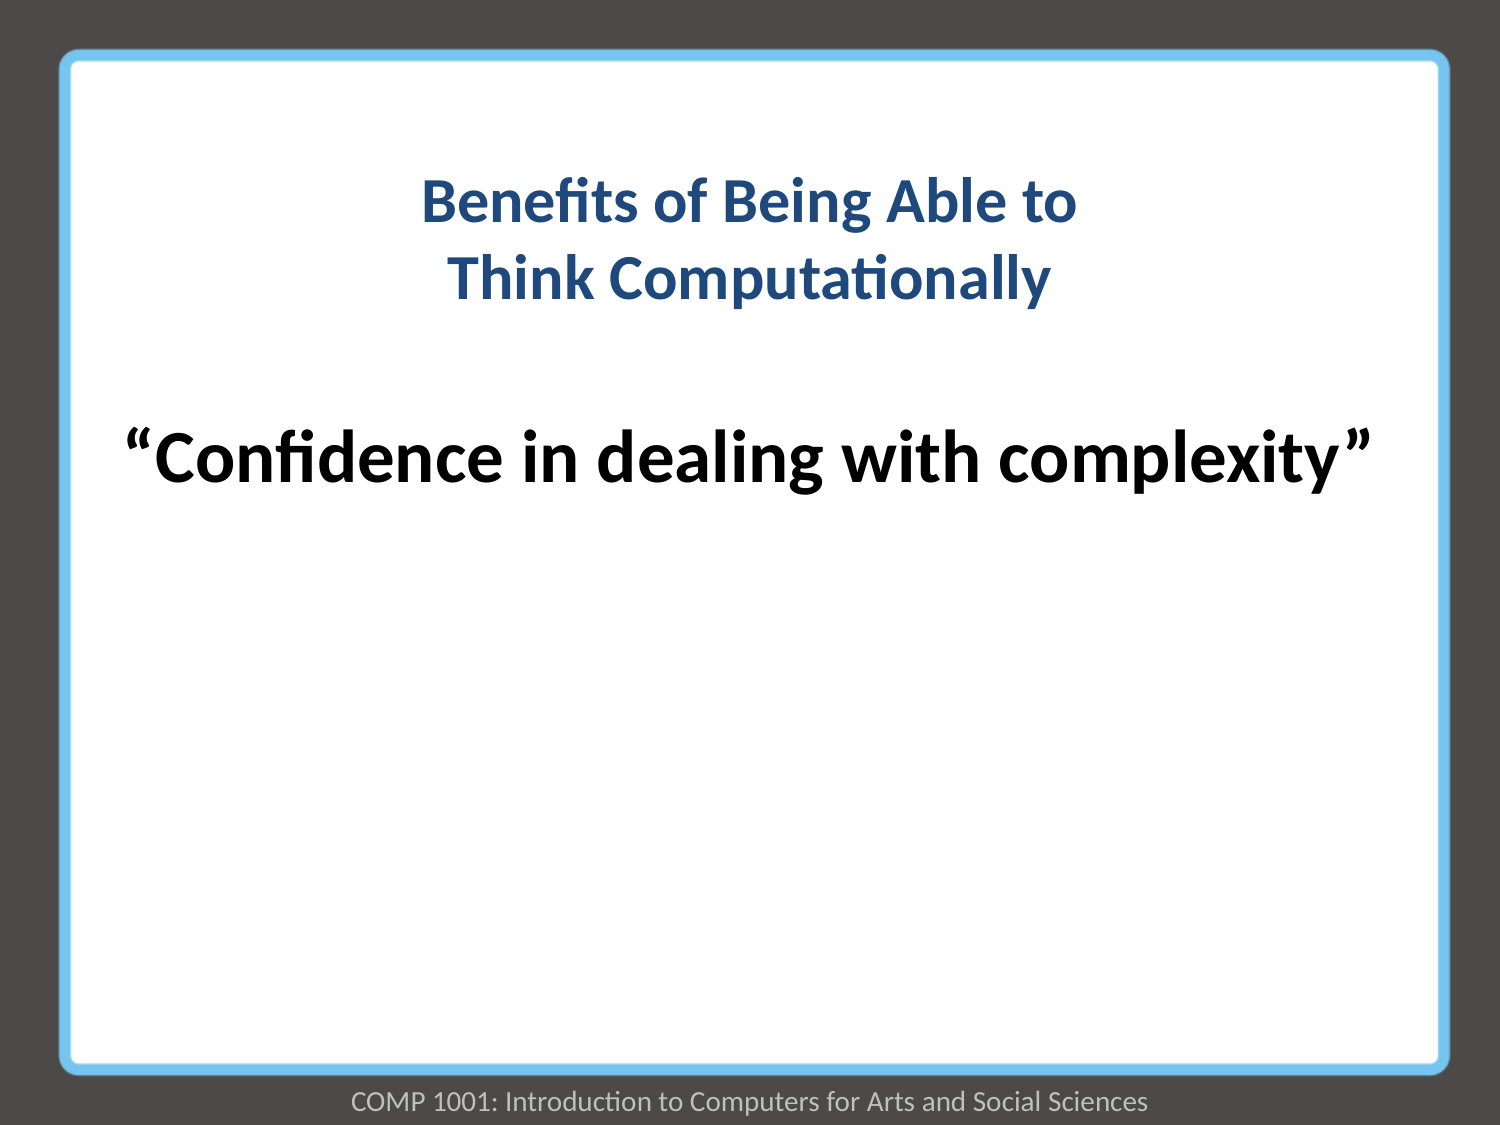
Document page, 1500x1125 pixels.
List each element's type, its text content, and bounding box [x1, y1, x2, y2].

title Benefits of Being Able to Think Computationally [75, 149, 1425, 321]
list “Confidence in dealing with complexity” [104, 399, 1396, 938]
picture [0, 0, 1500, 1125]
